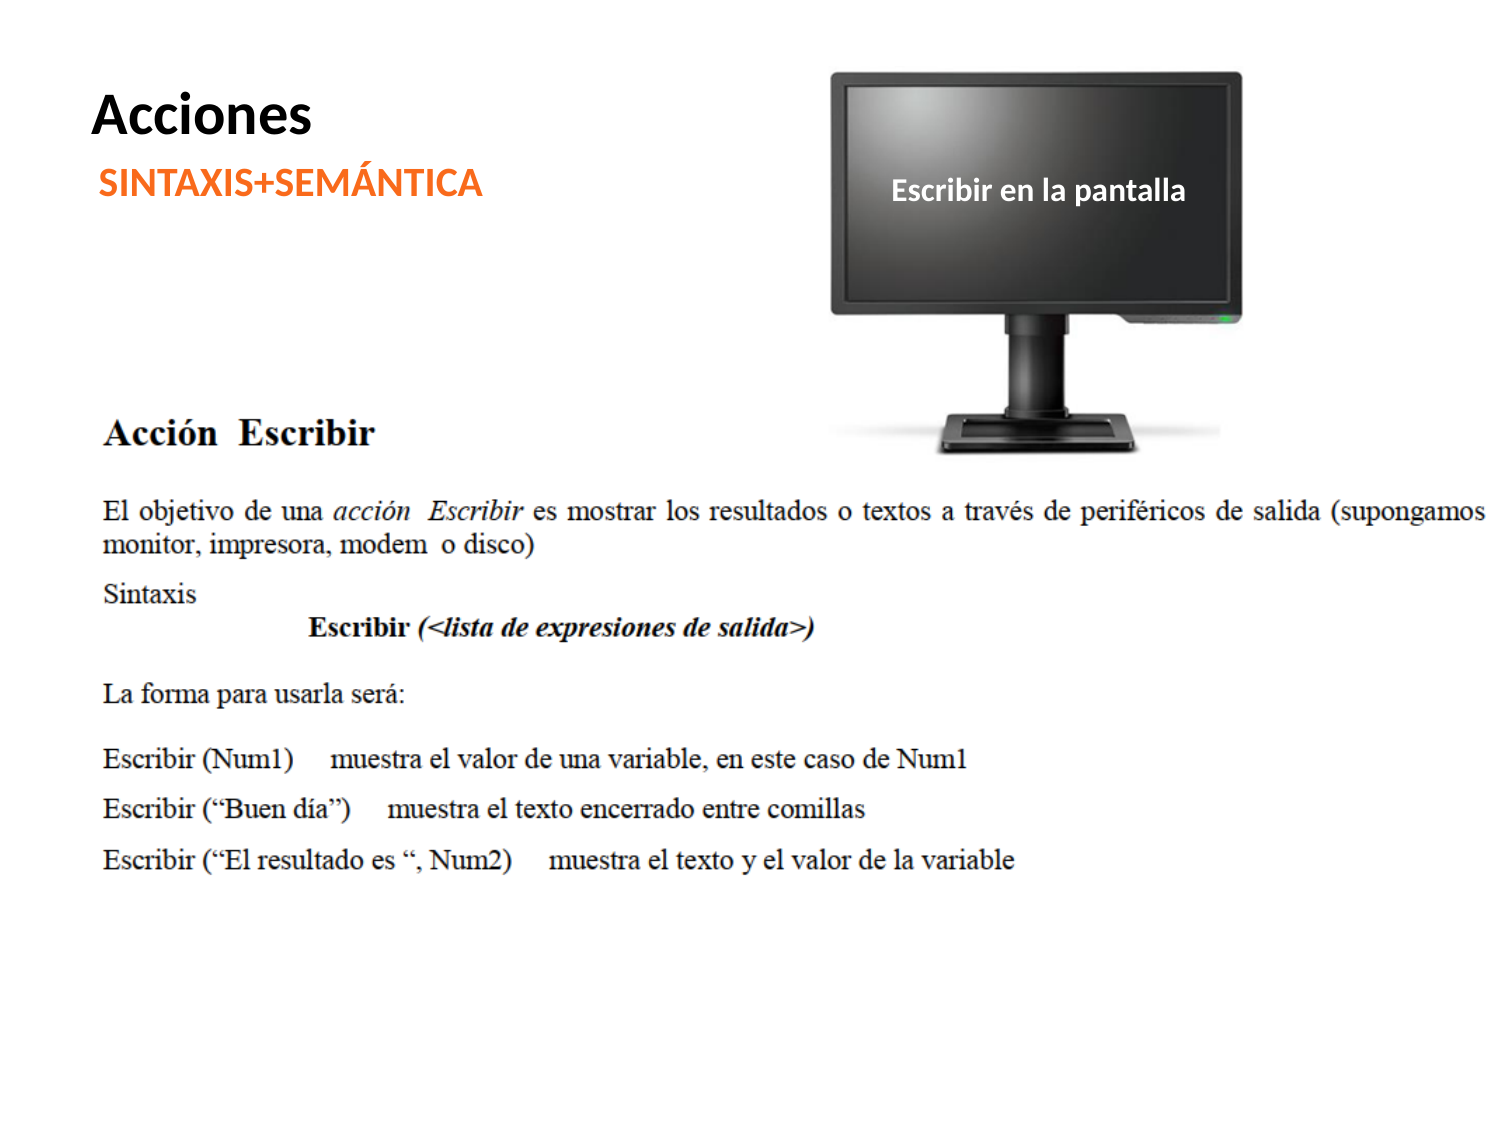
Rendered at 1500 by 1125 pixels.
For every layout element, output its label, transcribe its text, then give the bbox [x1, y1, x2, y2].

picture [91, 66, 1500, 882]
text_box Sintaxis+semántica [83, 146, 499, 212]
text_box Acciones [76, 66, 350, 185]
